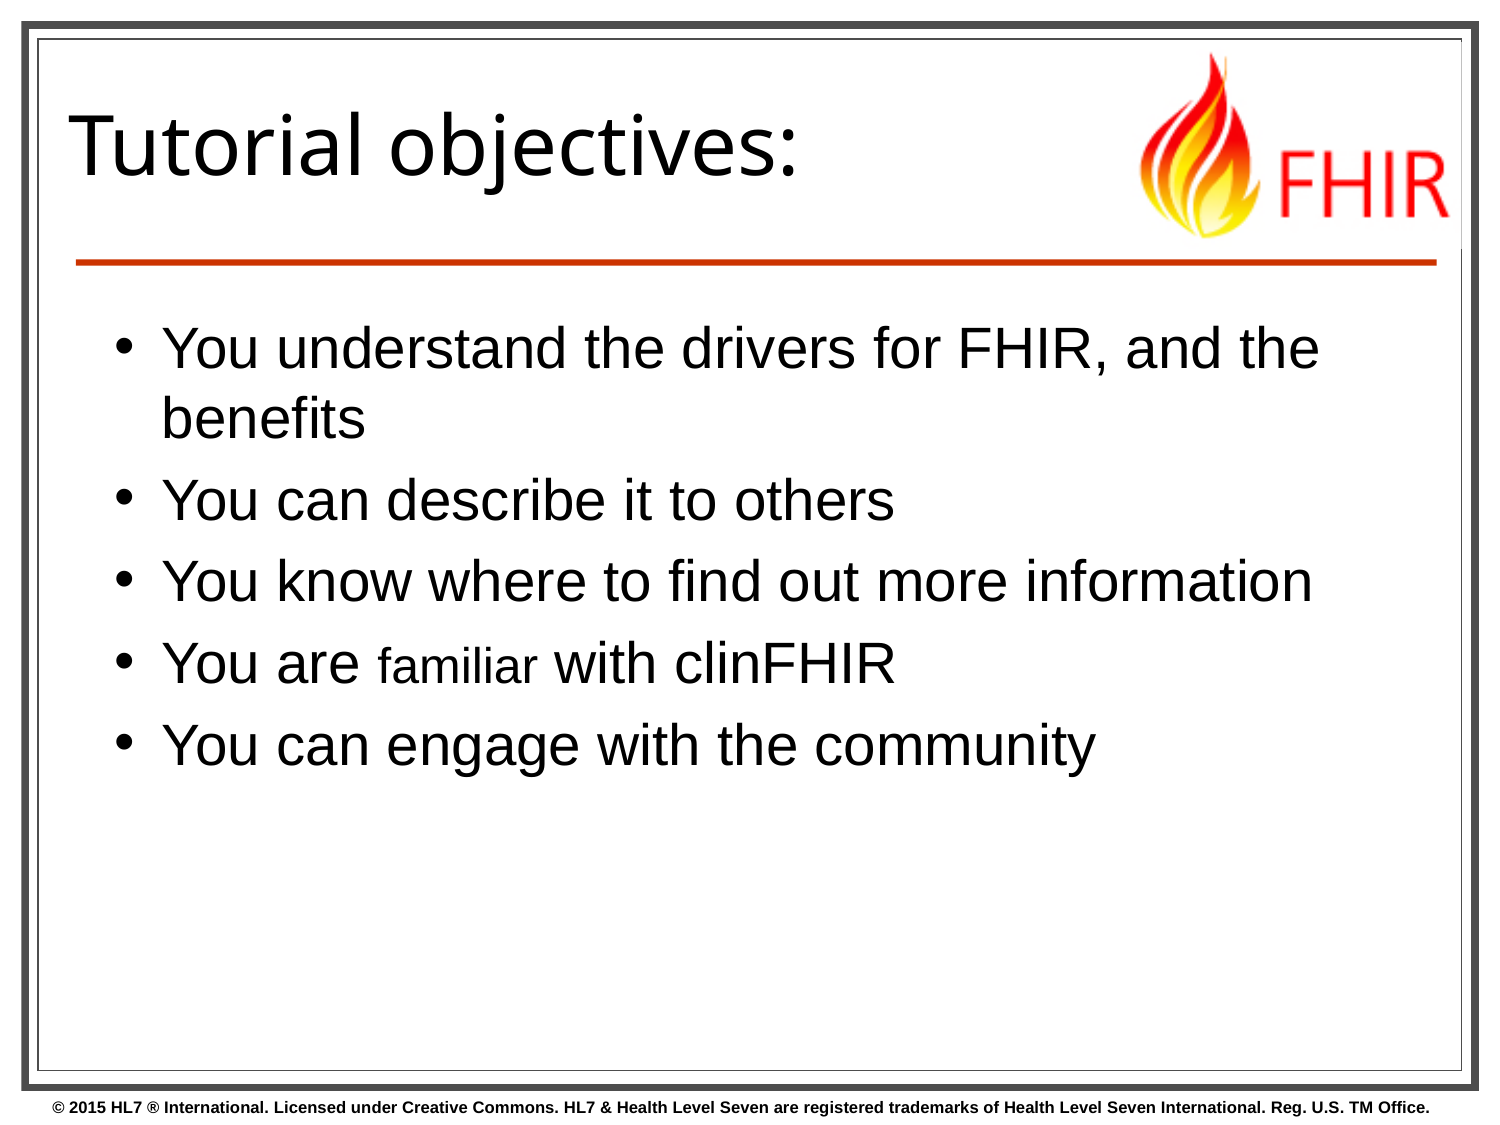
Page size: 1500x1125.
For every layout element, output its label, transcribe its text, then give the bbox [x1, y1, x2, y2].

list You understand the drivers for FHIR, and the benefits You can describe it to others You know where to find out more information You are familiar with clinFHIR You can engage with the community [100, 302, 1384, 942]
picture [1128, 42, 1462, 249]
title Tutorial objectives: [53, 54, 1128, 249]
